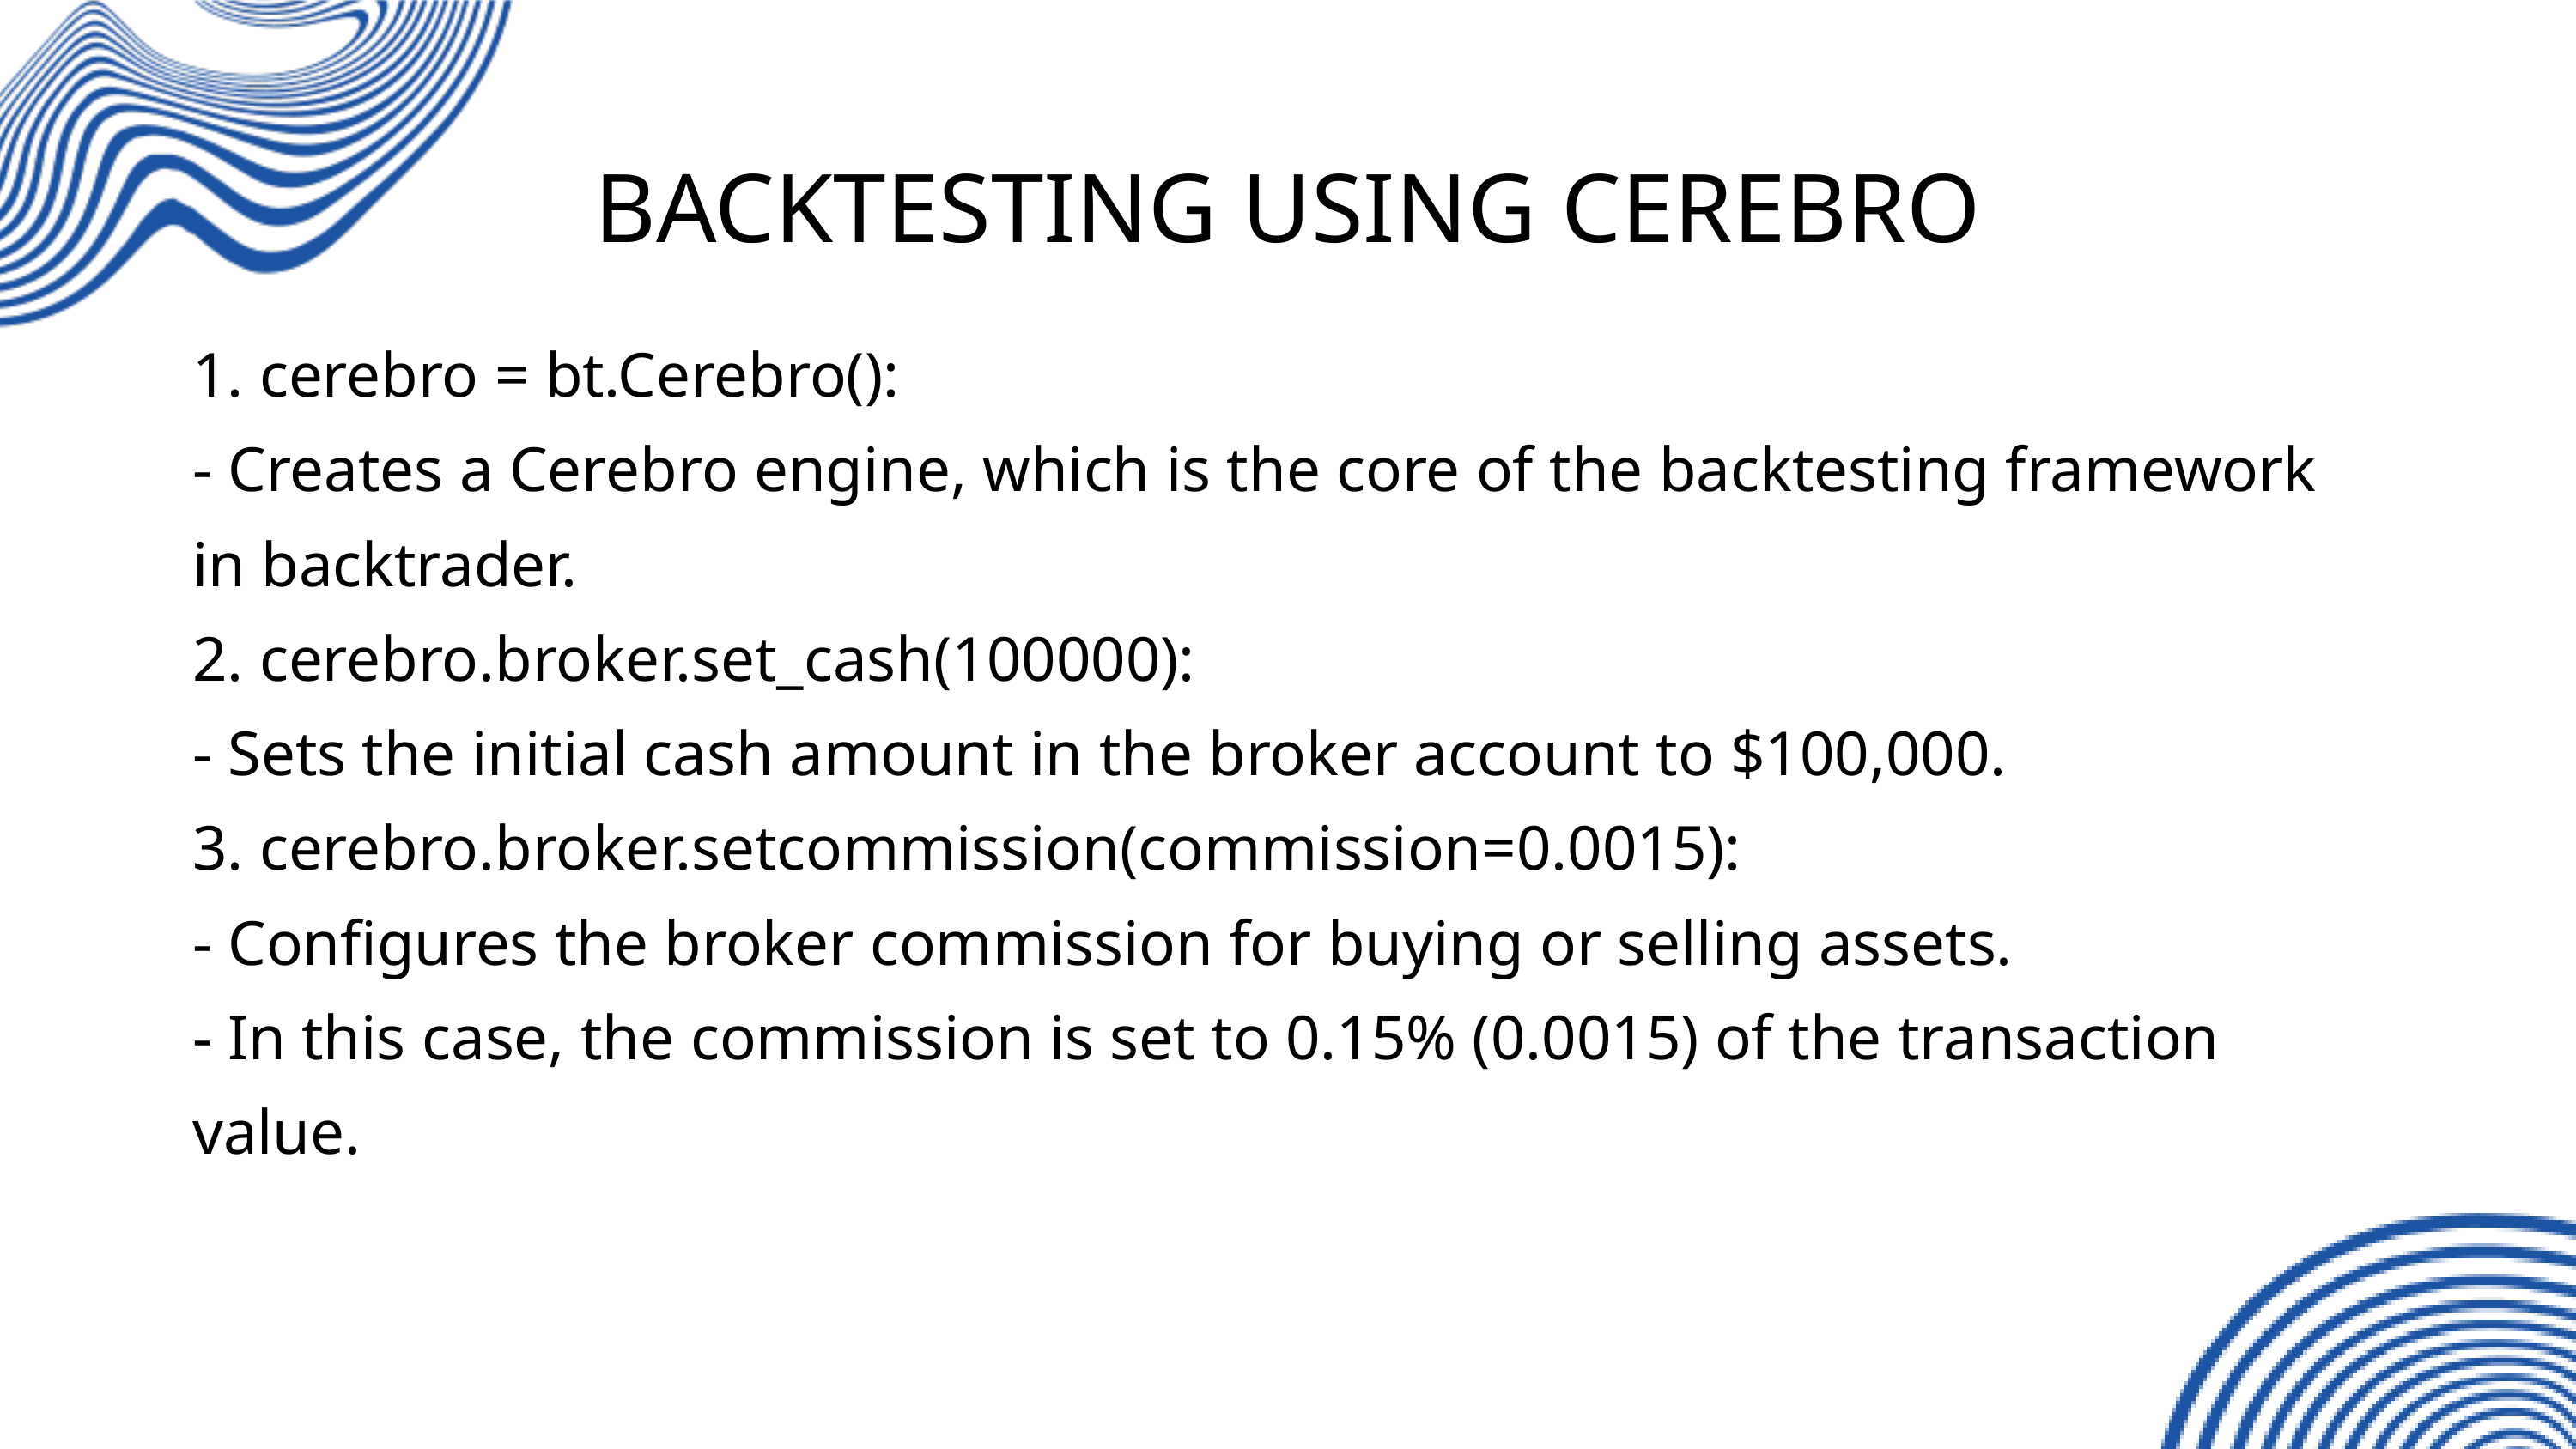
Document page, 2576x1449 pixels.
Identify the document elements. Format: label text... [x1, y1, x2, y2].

text_box BACKTESTING USING CEREBRO [587, 129, 1989, 262]
text_box [0, 0, 513, 331]
text_box [1973, 1213, 2576, 1449]
text_box 1. cerebro = bt.Cerebro(): - Creates a Cerebro engine, which is the core of the backtesting framework in backtrader. 2. cerebro.broker.set_cash(100000): - Sets the initial cash amount in the broker account to $100,000. 3. cerebro.broker.setcommission(commission=0.0015): - Configures the broker commission for buying or selling assets. - In this case, the commission is set to 0.15% (0.0015) of the transaction value. [192, 314, 2384, 1262]
